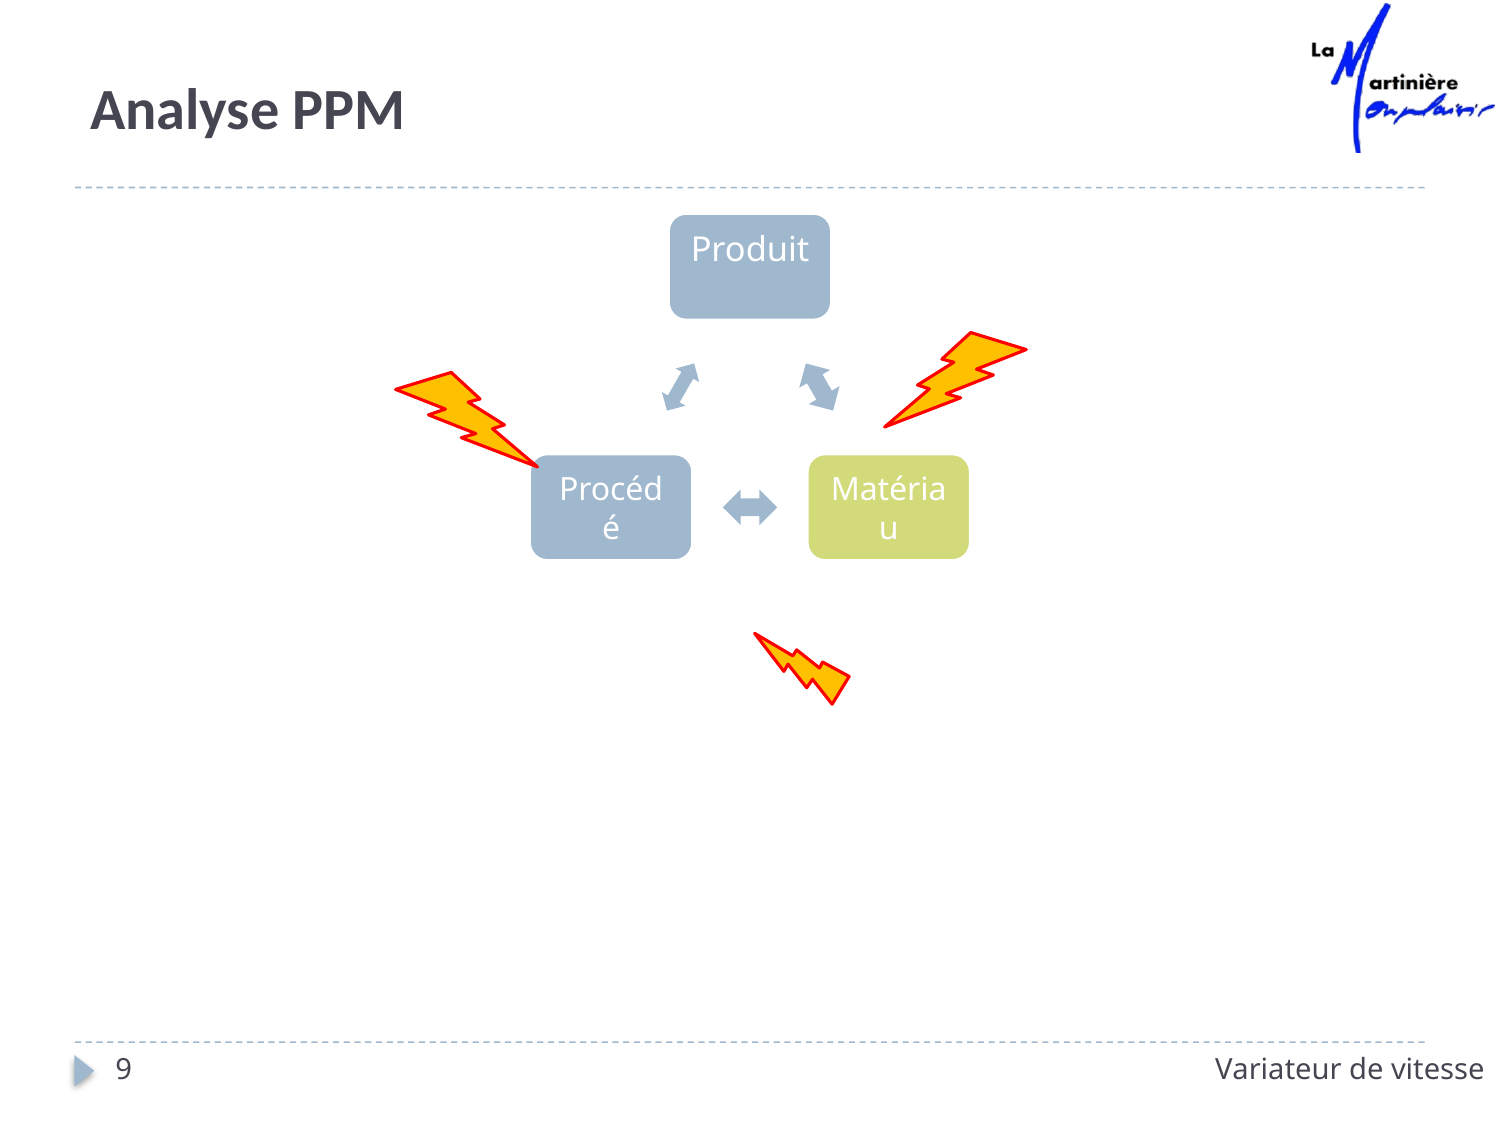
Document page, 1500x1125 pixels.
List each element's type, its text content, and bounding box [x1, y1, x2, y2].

picture [1310, 3, 1495, 153]
text_box [393, 381, 417, 400]
footer Variateur de vitesse [426, 1042, 1500, 1103]
text_box [768, 654, 851, 706]
title Analyse PPM [74, 24, 1223, 188]
slide_number 9 [100, 1042, 426, 1103]
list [422, 213, 1077, 641]
